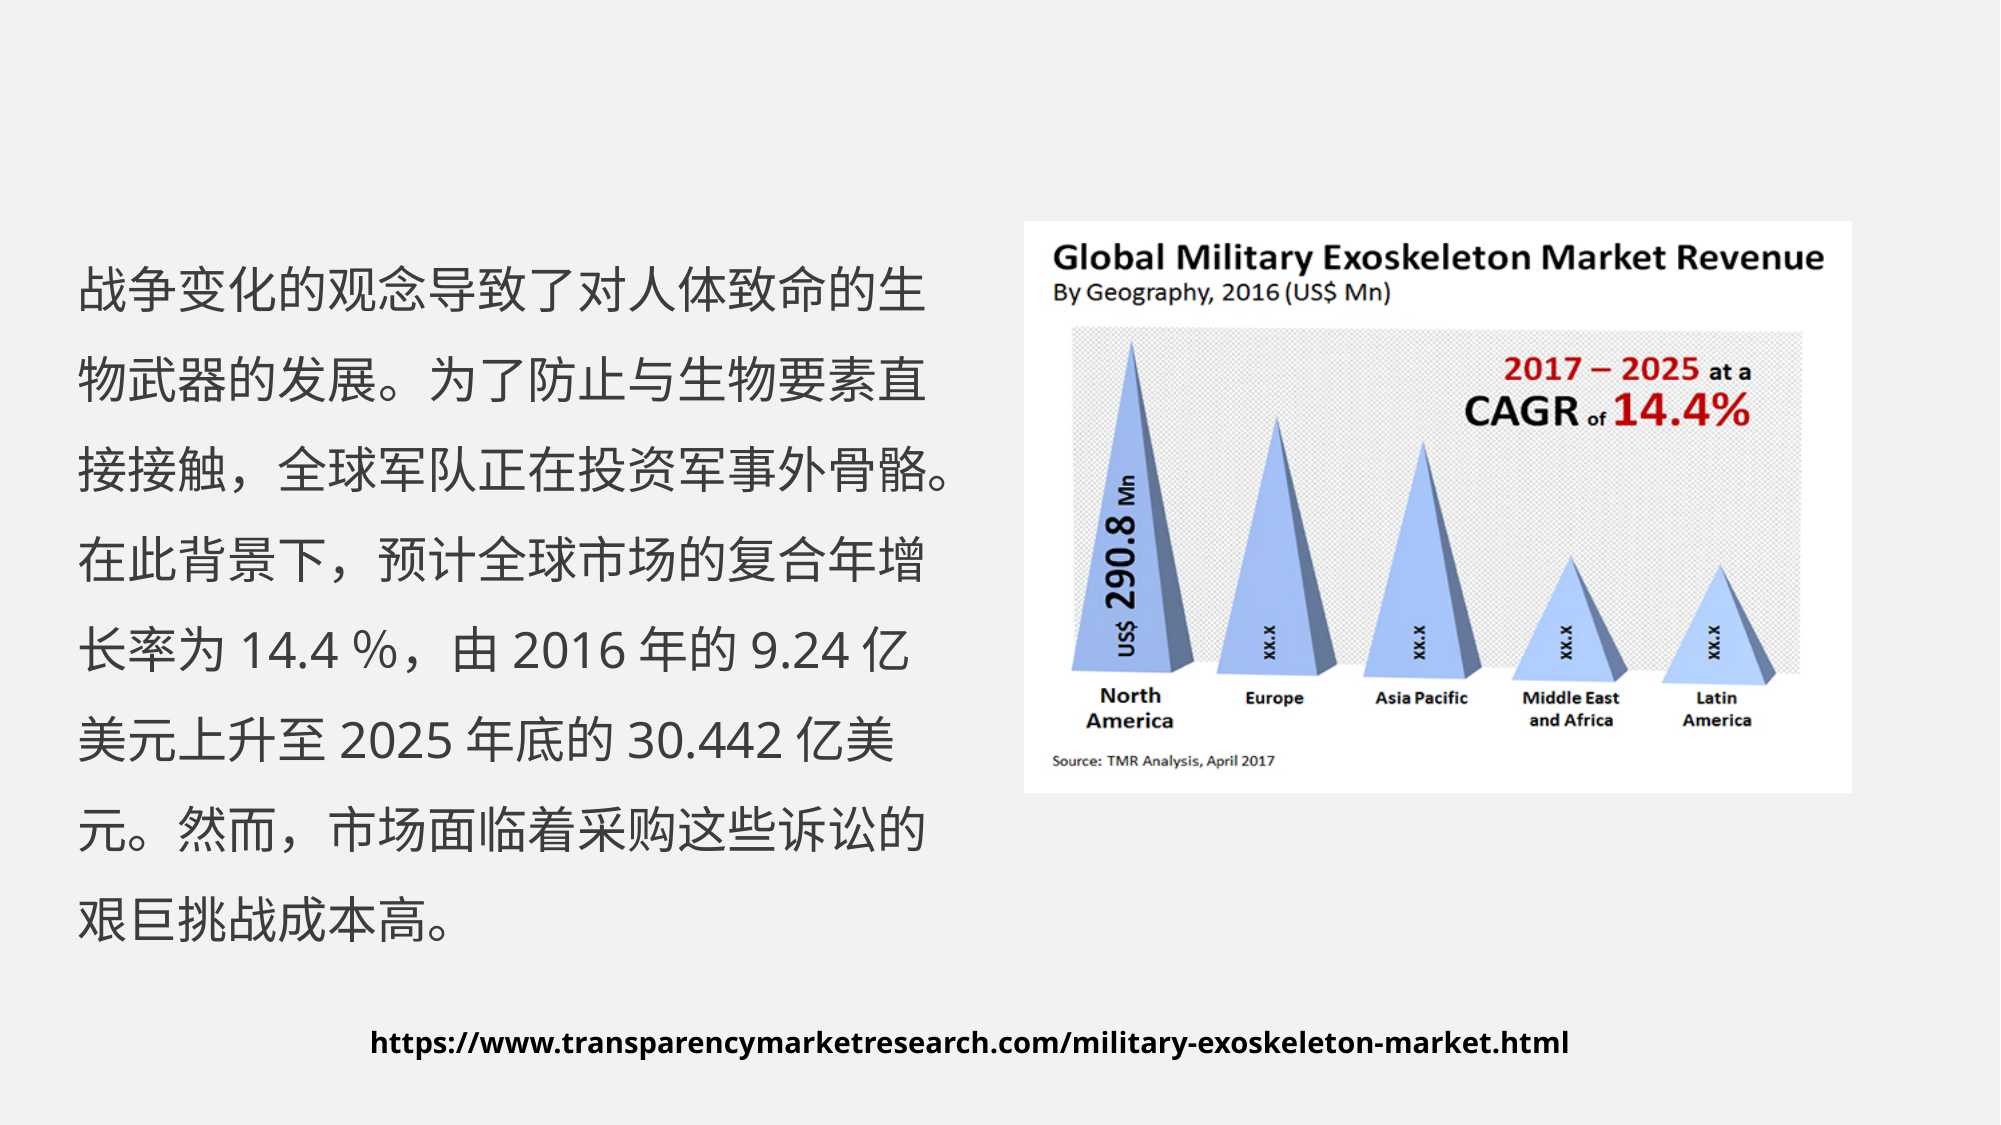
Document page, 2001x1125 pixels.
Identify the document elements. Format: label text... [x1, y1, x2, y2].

text_box 战争变化的观念导致了对人体致命的生物武器的发展。为了防止与生物要素直接接触，全球军队正在投资军事外骨骼。在此背景下，预计全球市场的复合年增长率为14.4％，由2016年的9.24亿美元上升至2025年底的30.442亿美元。然而，市场面临着采购这些诉讼的艰巨挑战成本高。 [63, 221, 946, 956]
text_box https://www.transparencymarketresearch.com/military-exoskeleton-market.html [355, 1016, 1640, 1067]
picture [1023, 221, 1852, 793]
